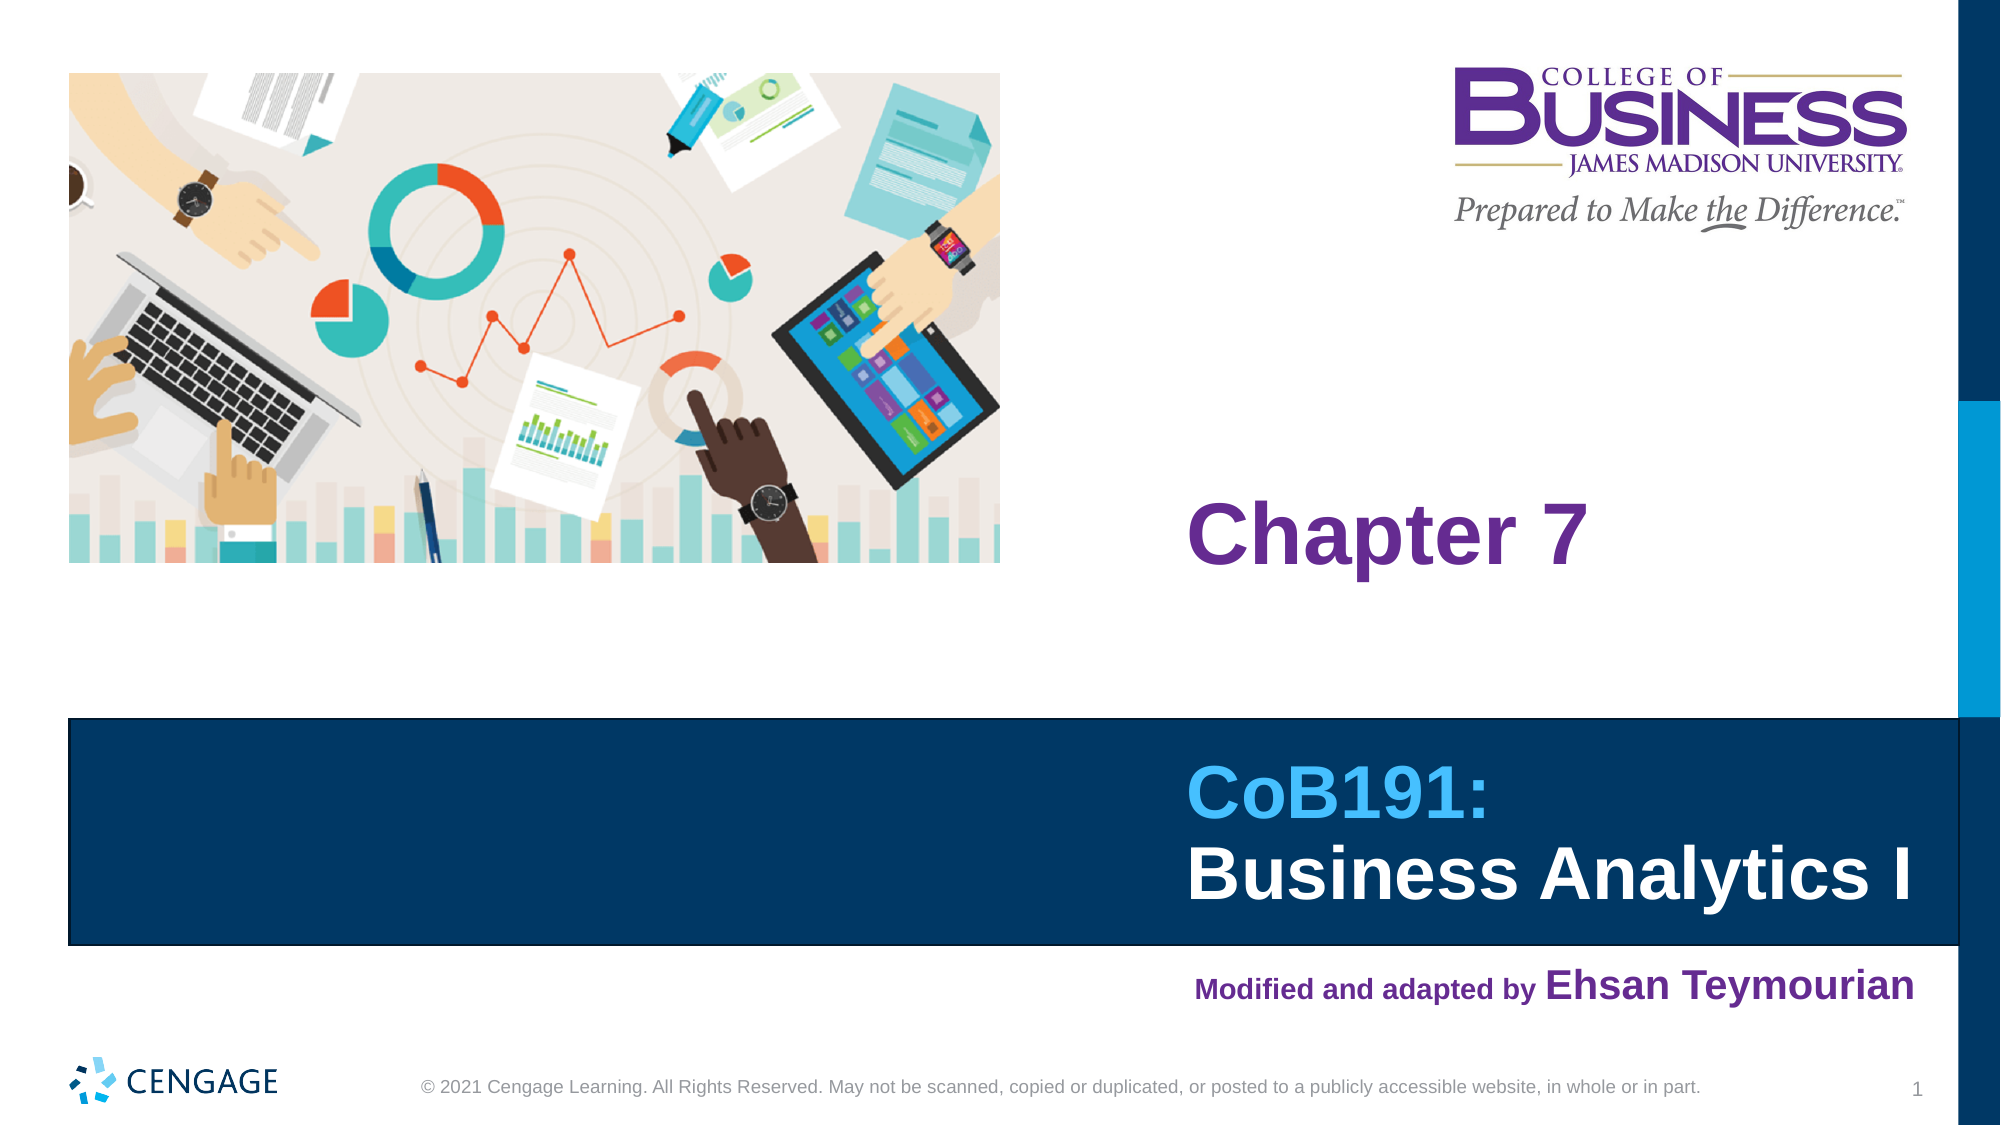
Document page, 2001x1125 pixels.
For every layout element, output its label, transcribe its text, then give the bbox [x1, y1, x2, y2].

picture [69, 73, 1000, 563]
picture [1430, 0, 1931, 300]
title CoB191: Business Analytics I [1171, 738, 1931, 924]
list Modified and adapted by Ehsan Teymourian [1171, 925, 1931, 1040]
text_box Chapter 7 [1171, 469, 1917, 590]
picture [69, 1057, 277, 1104]
text_box [68, 718, 1960, 946]
